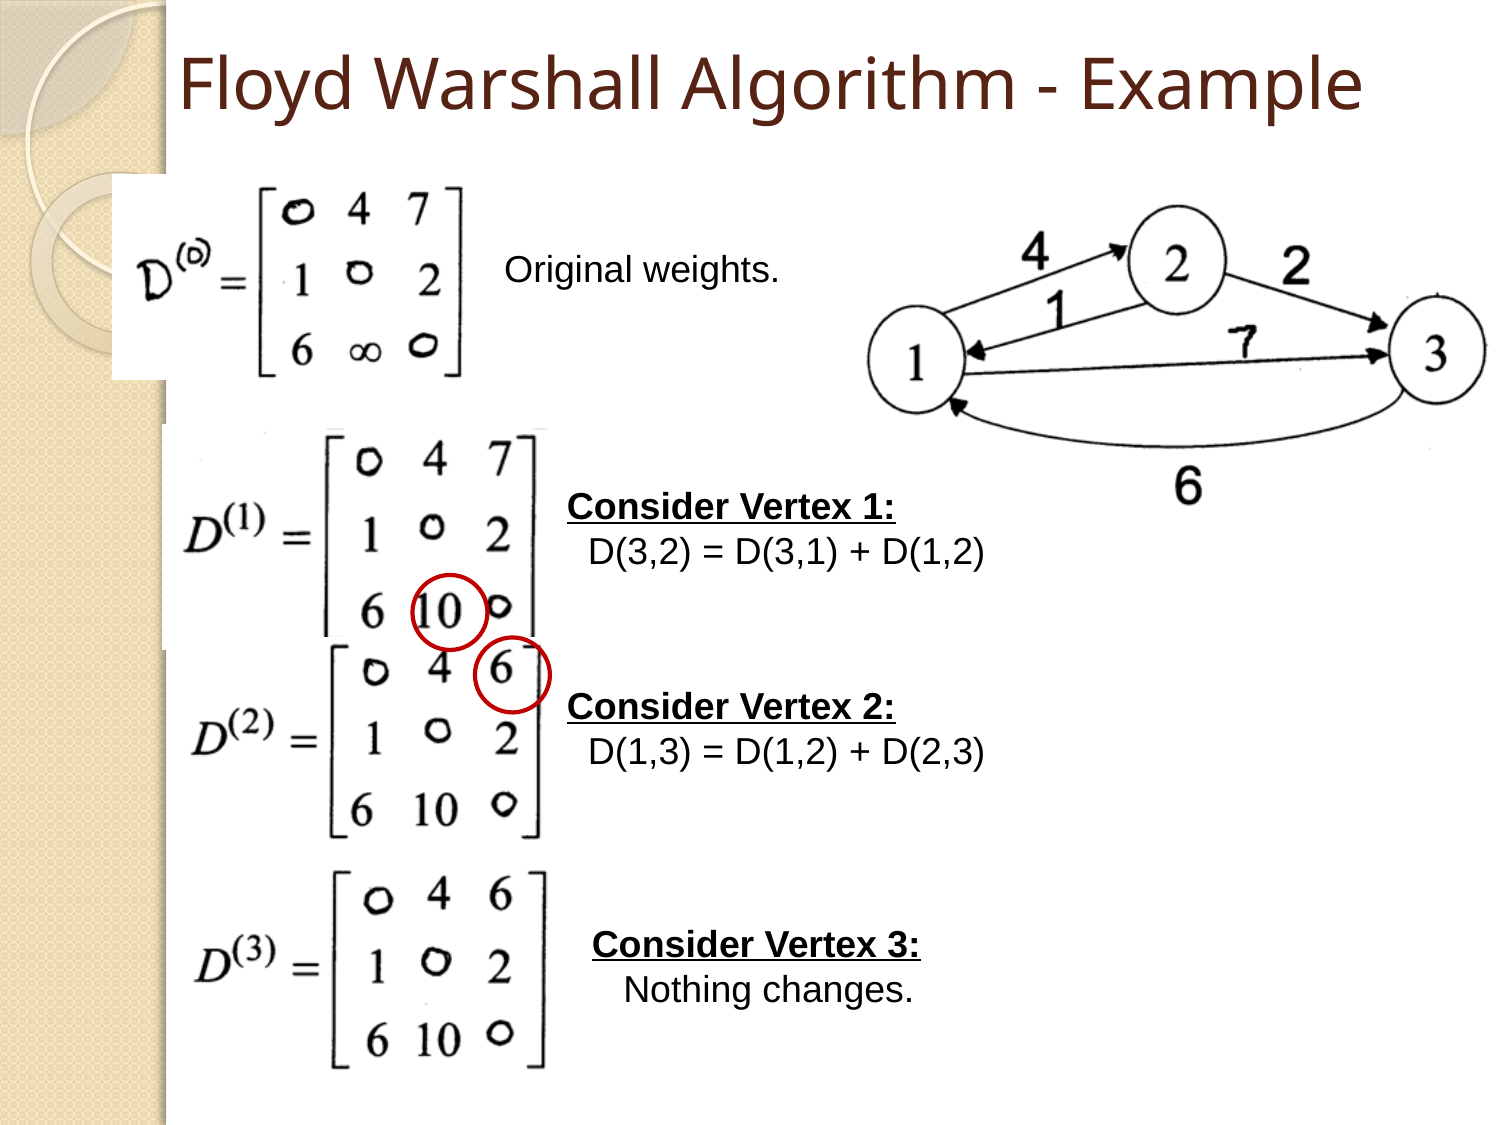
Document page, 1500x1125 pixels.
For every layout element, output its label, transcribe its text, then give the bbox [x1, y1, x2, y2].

picture [174, 862, 576, 1078]
text_box Consider Vertex 1: D(3,2) = D(3,1) + D(1,2) [590, 474, 1001, 580]
picture [162, 424, 584, 851]
title Floyd Warshall Algorithm - Example [162, 0, 1393, 175]
picture [112, 174, 496, 380]
text_box Consider Vertex 2: D(1,3) = D(1,2) + D(2,3) [579, 674, 1001, 780]
picture [824, 174, 1500, 526]
text_box Consider Vertex 3: Nothing changes. [583, 912, 936, 1018]
text_box Original weights. [503, 237, 796, 298]
